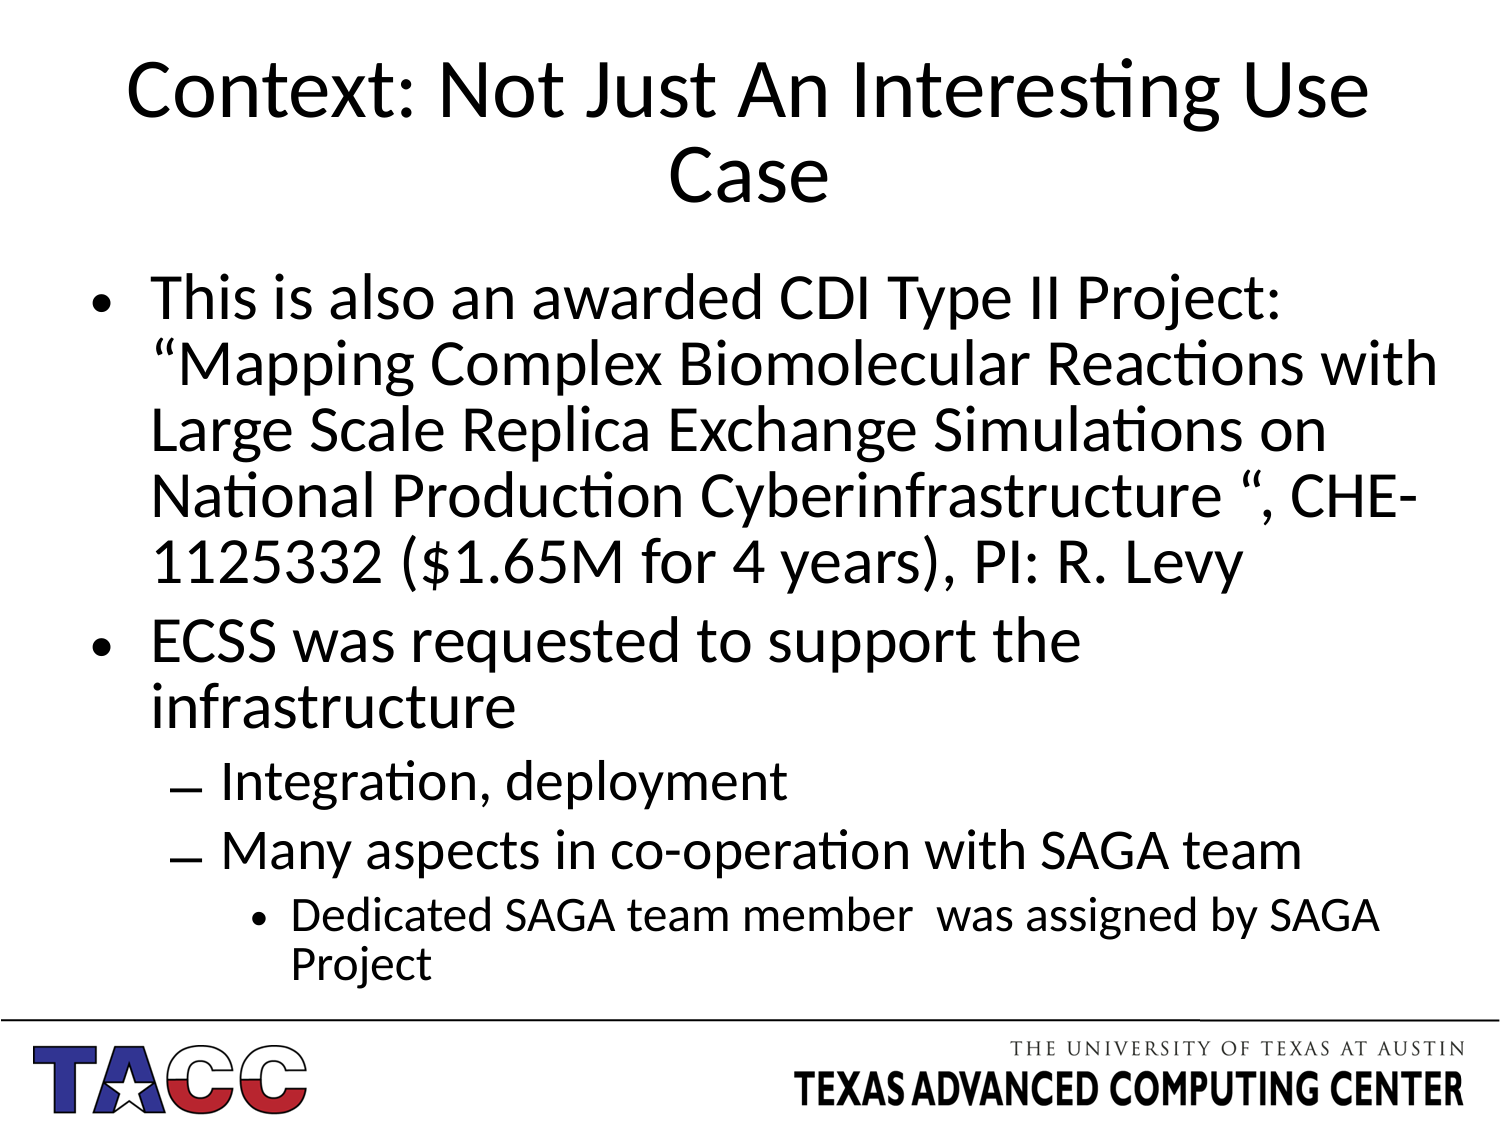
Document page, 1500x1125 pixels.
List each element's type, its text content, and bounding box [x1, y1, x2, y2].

list This is also an awarded CDI Type II Project: “Mapping Complex Biomolecular Reactions with Large Scale Replica Exchange Simulations on National Production Cyberinfrastructure “, CHE-1125332 ($1.65M for 4 years), PI: R. Levy ECSS was requested to support the infrastructure Integration, deployment Many aspects in co-operation with SAGA team Dedicated SAGA team member was assigned by SAGA Project [75, 262, 1457, 1005]
title Context: Not Just An Interesting Use Case [75, 45, 1425, 233]
picture [0, 1018, 1500, 1125]
